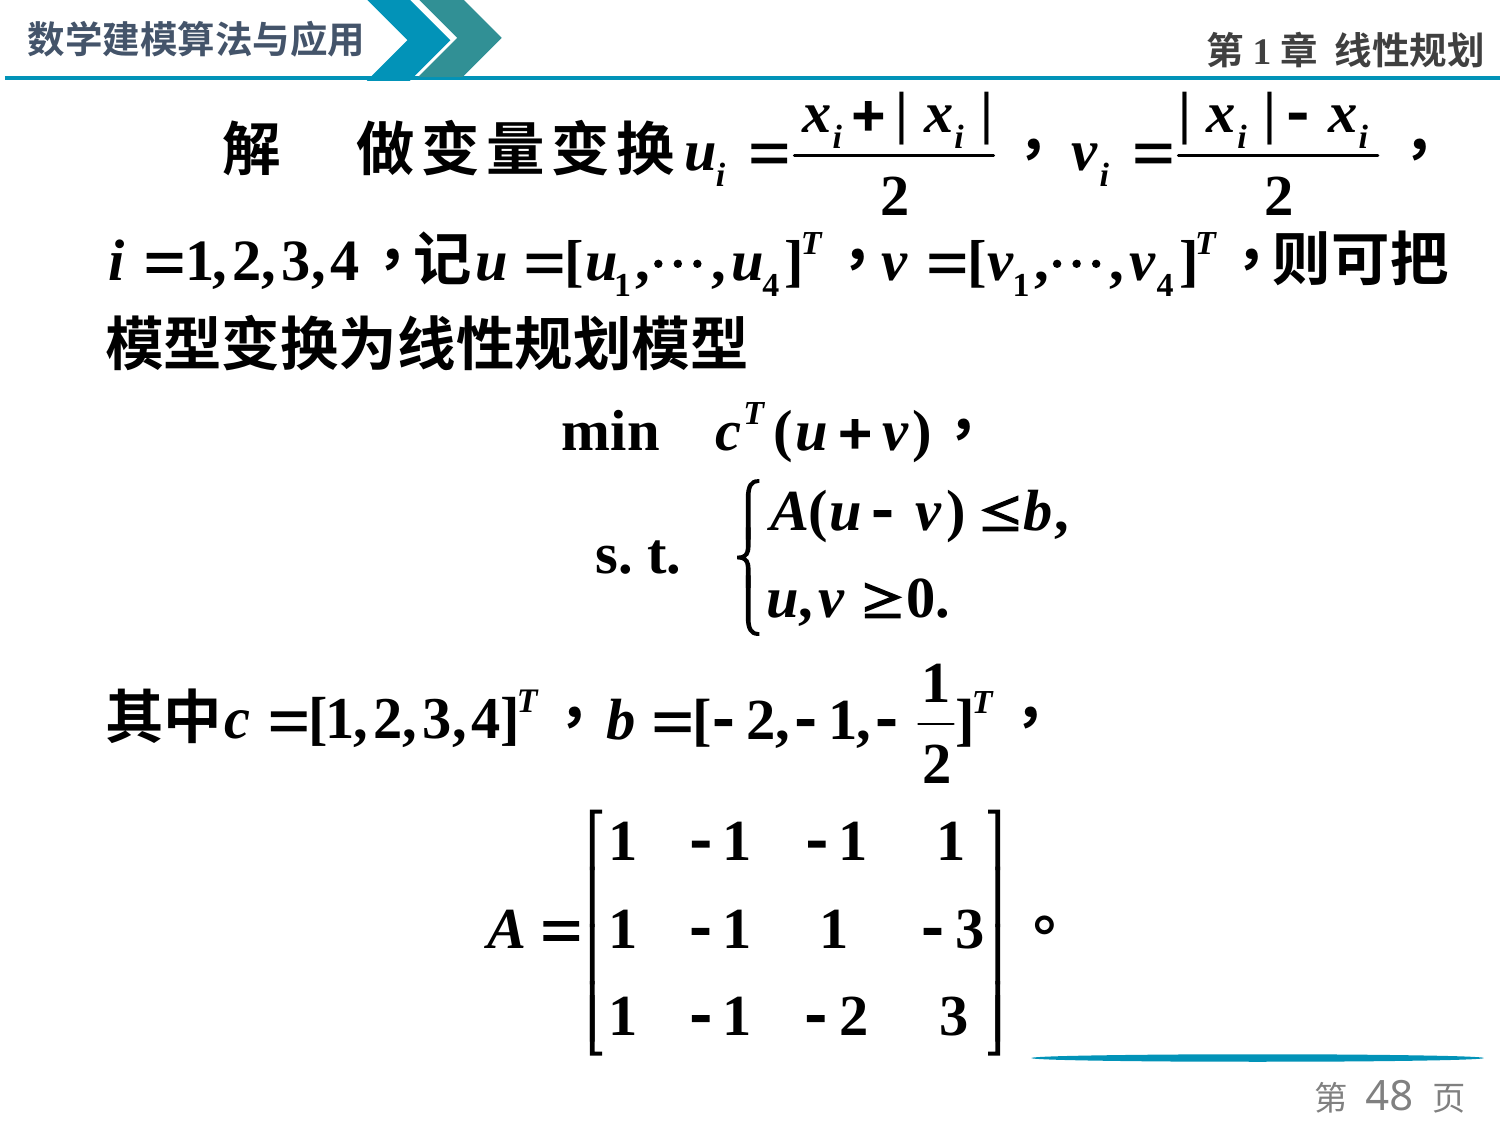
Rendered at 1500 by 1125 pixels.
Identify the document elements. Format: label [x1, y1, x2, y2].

text_box [104, 81, 1449, 1064]
